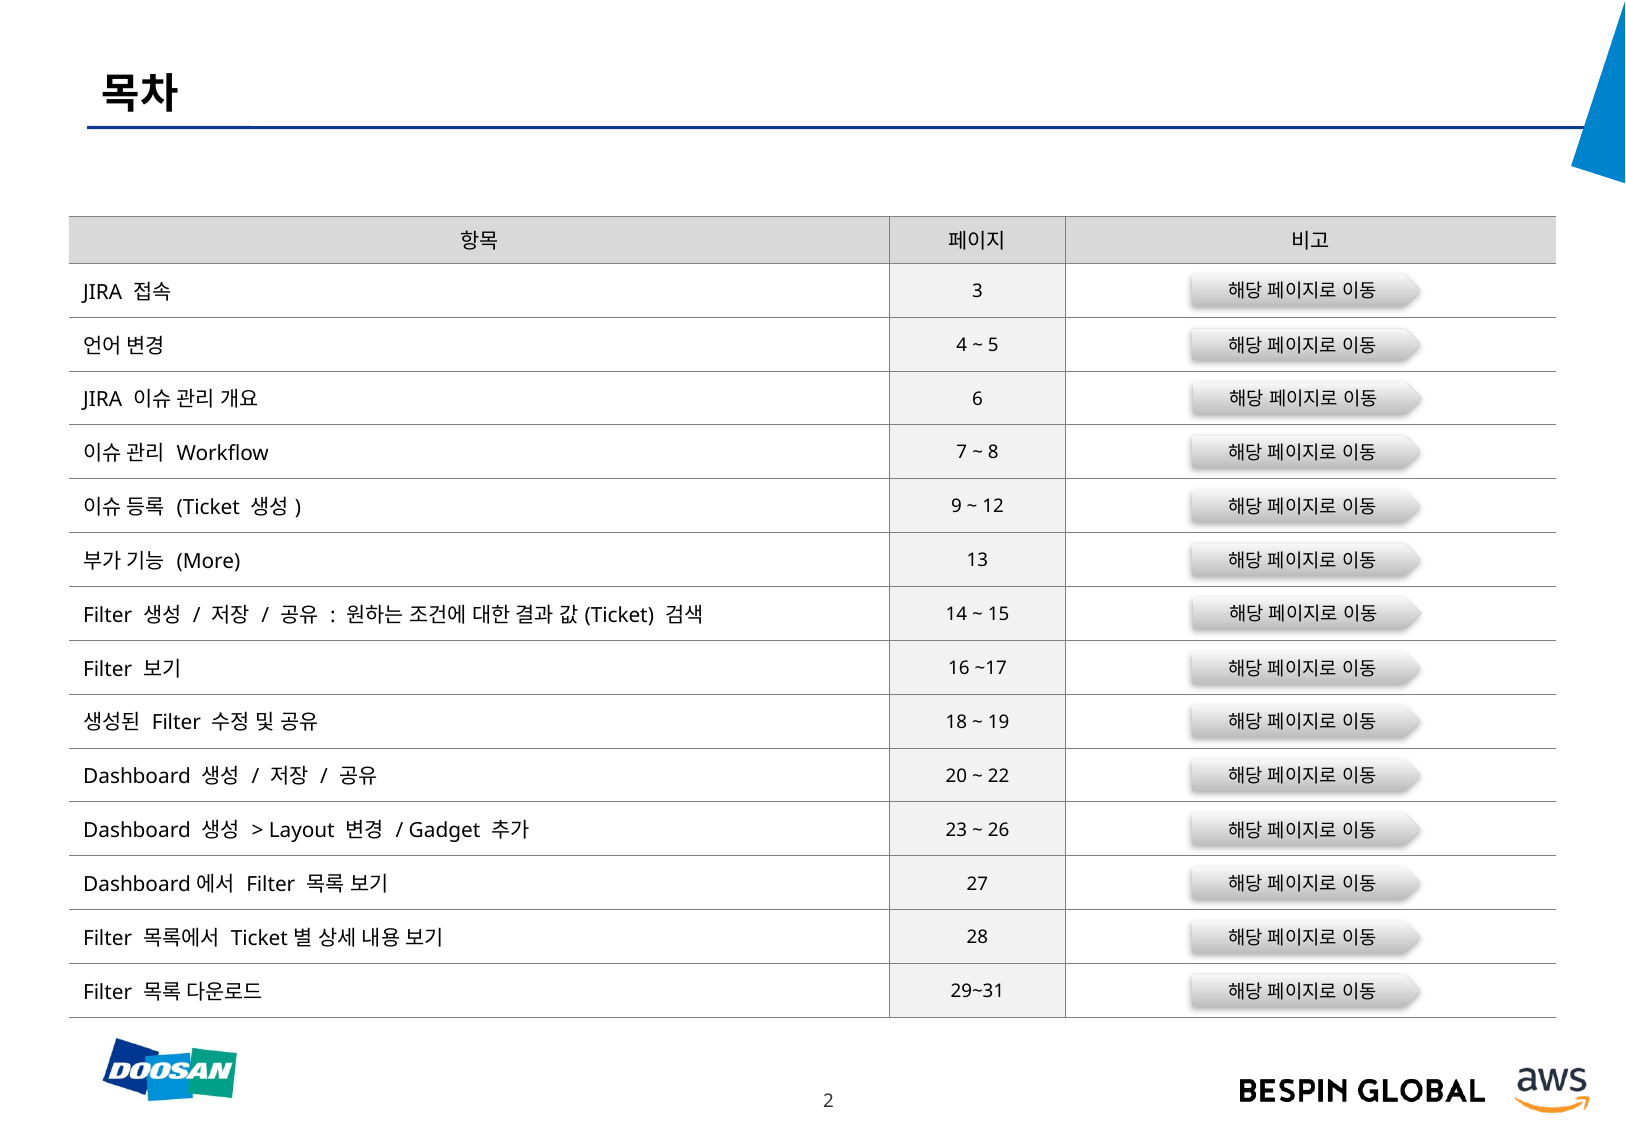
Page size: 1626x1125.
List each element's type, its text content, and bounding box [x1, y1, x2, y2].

table_cell 4 ~ 5 [890, 318, 1065, 371]
text_box 해당 페이지로 이동 [1193, 597, 1422, 630]
table_cell [1066, 910, 1556, 963]
table_cell Filter 생성 / 저장 / 공유 : 원하는 조건에 대한 결과 값(Ticket) 검색 [69, 587, 889, 640]
table_cell [1066, 479, 1556, 532]
table_cell 20 ~ 22 [890, 749, 1065, 801]
text_box 해당 페이지로 이동 [1192, 274, 1421, 307]
table_cell 14 ~ 15 [890, 587, 1065, 640]
table_cell 이슈 등록 (Ticket 생성) [69, 479, 889, 532]
text_box 해당 페이지로 이동 [1192, 435, 1421, 468]
table_cell 16 ~17 [890, 641, 1065, 694]
table_cell 3 [890, 264, 1065, 317]
table_cell 29~31 [890, 964, 1065, 1017]
text_box 목차 [87, 59, 990, 110]
table_cell 7 ~ 8 [890, 425, 1065, 478]
table_cell 18 ~ 19 [890, 695, 1065, 748]
table_cell Dashboard에서 Filter 목록 보기 [69, 856, 889, 909]
table_cell Dashboard 생성 / 저장 / 공유 [69, 749, 889, 801]
table_cell [1066, 264, 1556, 317]
text_box 해당 페이지로 이동 [1192, 543, 1421, 576]
table_cell 부가 기능 (More) [69, 533, 889, 586]
table_cell 이슈 관리 Workflow [69, 425, 889, 478]
table_cell 6 [890, 372, 1065, 424]
table_cell [1066, 749, 1556, 801]
table_cell [1066, 856, 1556, 909]
table_cell [1066, 802, 1556, 855]
table_cell 28 [890, 910, 1065, 963]
table_header 항목 [69, 217, 889, 263]
table_cell JIRA 접속 [69, 264, 889, 317]
text_box 해당 페이지로 이동 [1192, 813, 1421, 846]
text_box 해당 페이지로 이동 [1192, 974, 1421, 1007]
table_cell [1066, 533, 1556, 586]
table_cell Filter 목록 다운로드 [69, 964, 889, 1017]
text_box 해당 페이지로 이동 [1192, 328, 1421, 361]
table_cell JIRA 이슈 관리 개요 [69, 372, 889, 424]
table_cell 언어 변경 [69, 318, 889, 371]
table_cell Filter 목록에서 Ticket별 상세 내용 보기 [69, 910, 889, 963]
table_cell [1066, 695, 1556, 748]
table_header 비고 [1066, 217, 1556, 263]
picture [0, 1015, 1625, 1125]
table_header 페이지 [890, 217, 1065, 263]
table_cell [1066, 964, 1556, 1017]
table_cell [1066, 318, 1556, 371]
text_box 해당 페이지로 이동 [1192, 758, 1421, 791]
table_cell Filter 보기 [69, 641, 889, 694]
table_cell 23 ~ 26 [890, 802, 1065, 855]
table_cell Dashboard 생성 > Layout 변경 / Gadget 추가 [69, 802, 889, 855]
table_cell 9 ~ 12 [890, 479, 1065, 532]
text_box 해당 페이지로 이동 [1192, 867, 1421, 900]
table_cell 13 [890, 533, 1065, 586]
text_box 해당 페이지로 이동 [1192, 920, 1421, 953]
table_cell [1066, 641, 1556, 694]
table_cell [1066, 372, 1556, 424]
table_cell 27 [890, 856, 1065, 909]
text_box 해당 페이지로 이동 [1192, 651, 1421, 684]
table_cell 생성된 Filter 수정 및 공유 [69, 695, 889, 748]
text_box 해당 페이지로 이동 [1192, 704, 1421, 737]
text_box 해당 페이지로 이동 [1193, 382, 1422, 415]
table_cell [1066, 587, 1556, 640]
text_box 해당 페이지로 이동 [1192, 489, 1421, 522]
table_cell [1066, 425, 1556, 478]
